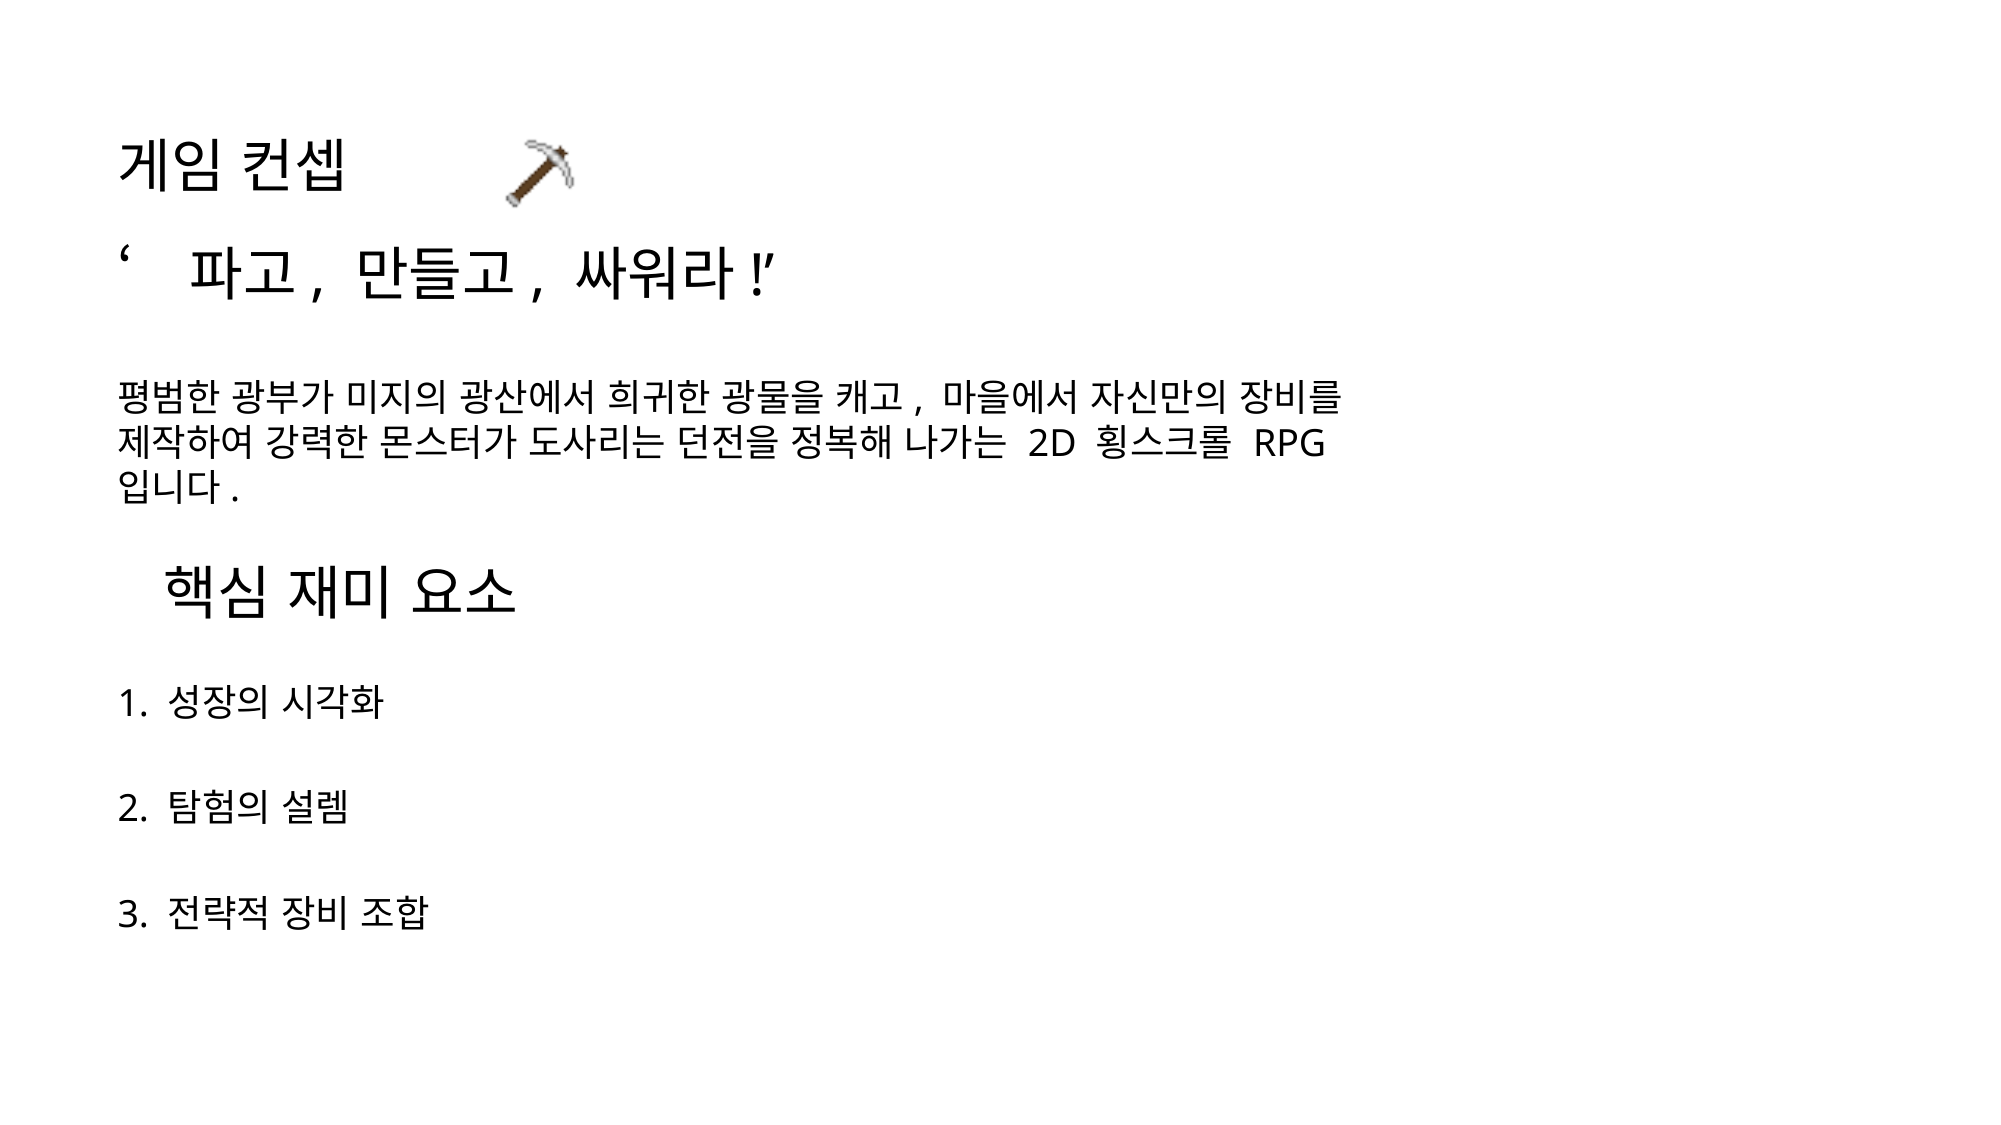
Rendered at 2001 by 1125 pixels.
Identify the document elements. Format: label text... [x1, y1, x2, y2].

text_box 3. 전략적 장비 조합 [102, 882, 1394, 942]
text_box 핵심 재미 요소 [102, 548, 591, 634]
text_box 게임 컨셉 [102, 122, 490, 207]
picture [490, 121, 591, 222]
text_box 1. 성장의 시각화 [102, 671, 1394, 732]
text_box ‘파고, 만들고, 싸워라!’ [102, 229, 849, 315]
text_box 평범한 광부가 미지의 광산에서 희귀한 광물을 캐고, 마을에서 자신만의 장비를 제작하여 강력한 몬스터가 도사리는 던전을 정복해 나가는 2D 횡스크롤 RPG입니다. [102, 366, 1394, 516]
text_box 2. 탐험의 설렘 [102, 776, 1394, 837]
